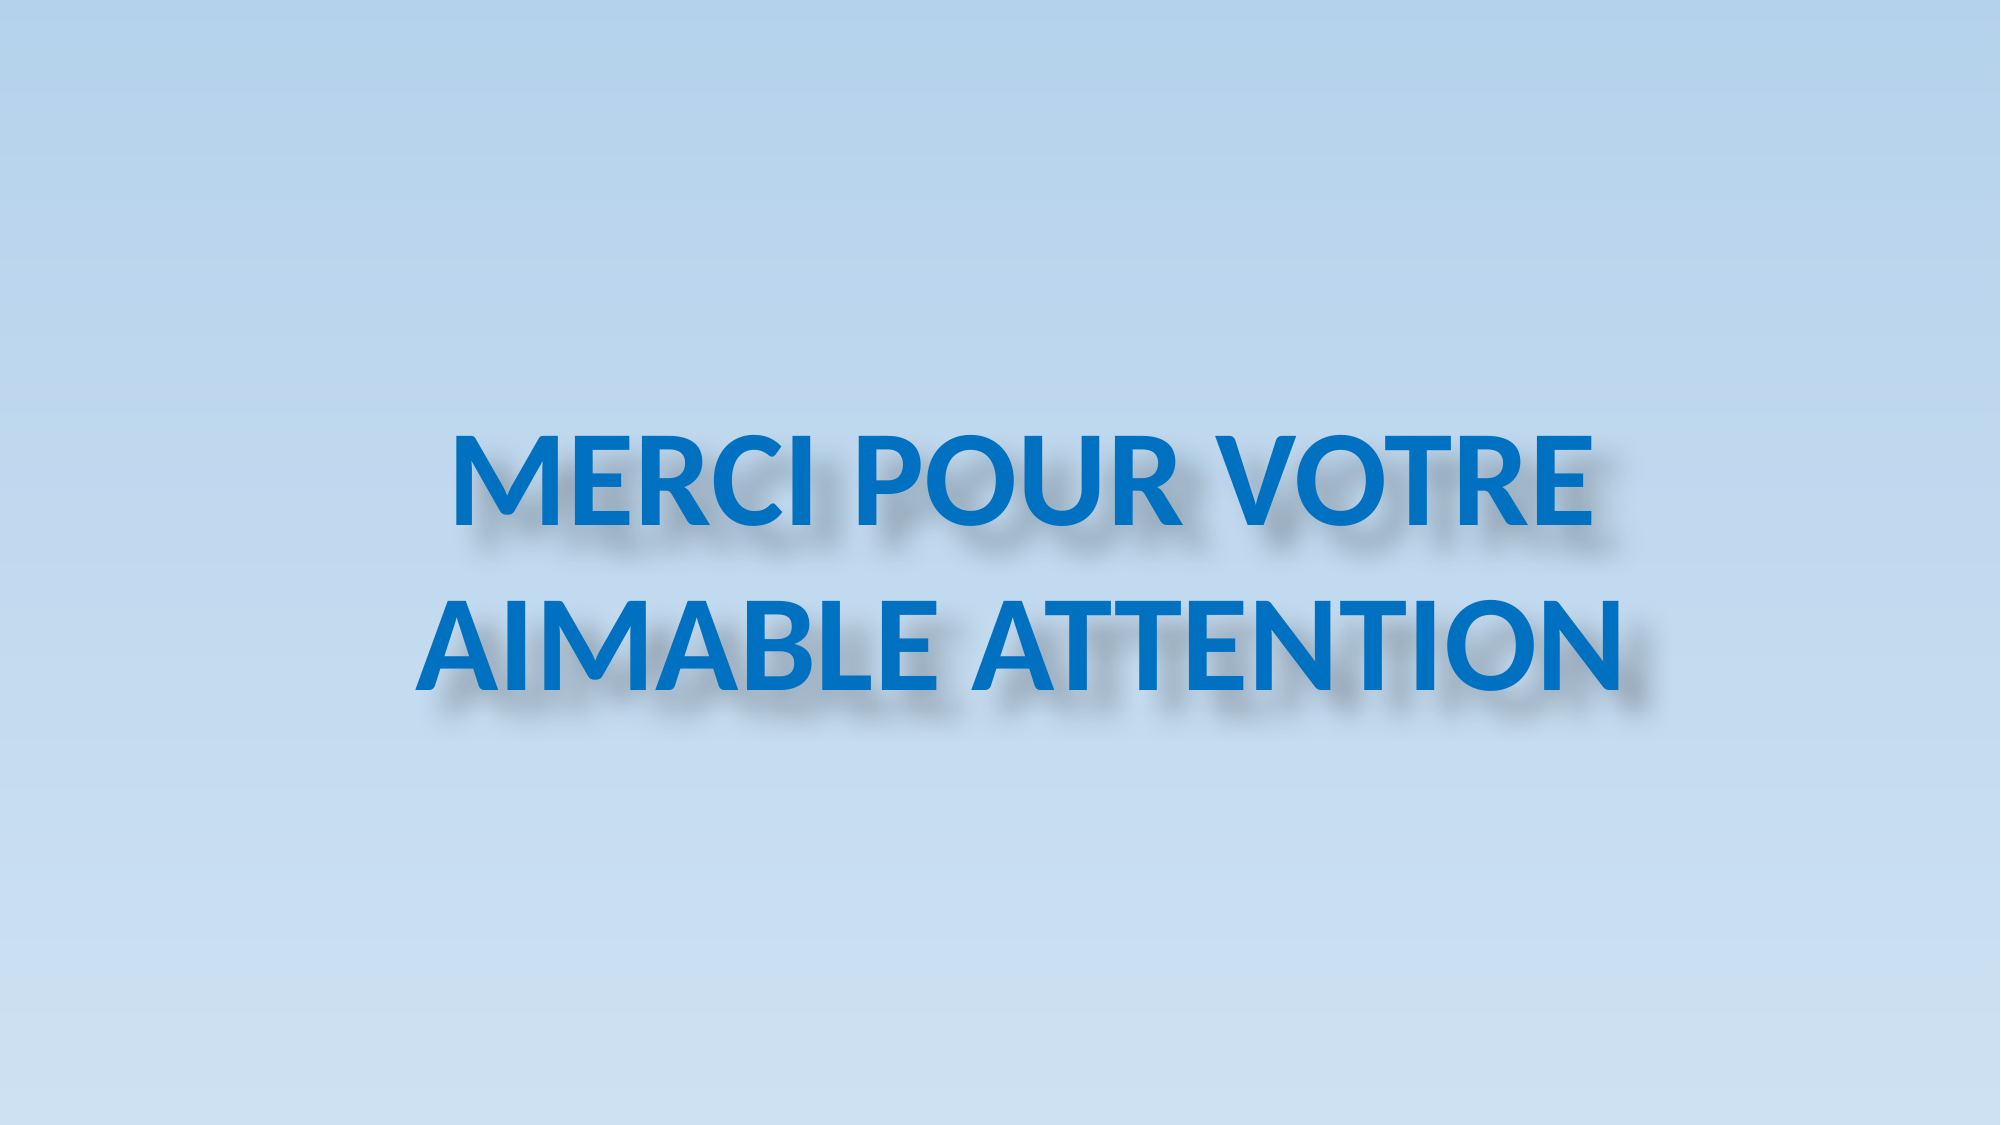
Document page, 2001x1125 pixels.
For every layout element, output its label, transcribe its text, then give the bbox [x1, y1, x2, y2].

text_box MERCI POUR VOTRE AIMABLE ATTENTION [372, 367, 1672, 738]
